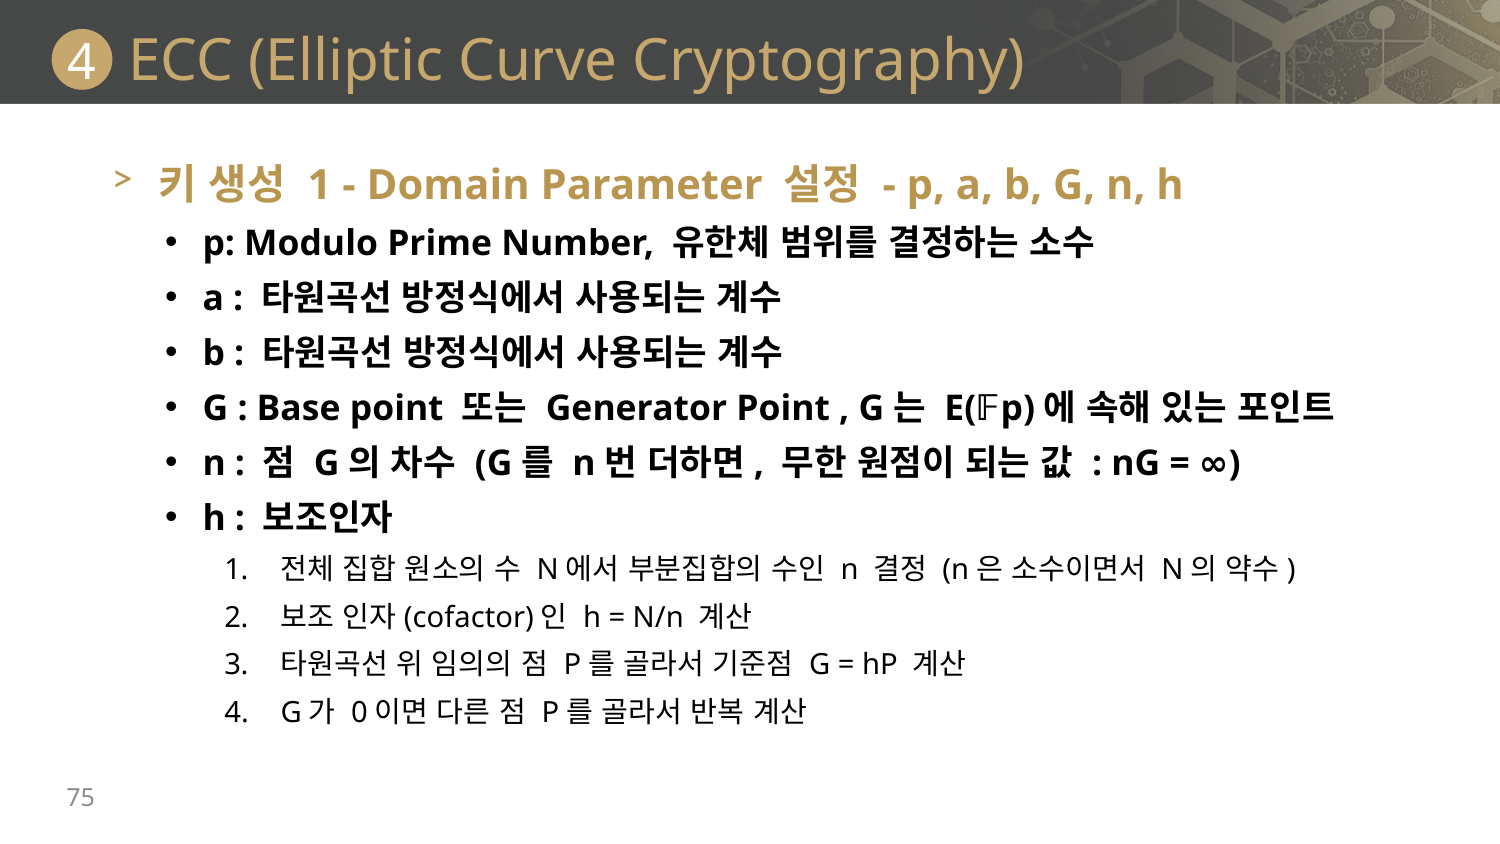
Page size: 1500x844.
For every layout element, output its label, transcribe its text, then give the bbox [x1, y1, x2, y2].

picture [0, 0, 1500, 103]
list 4 [51, 28, 113, 90]
list 키 생성 1 - Domain Parameter 설정 - p, a, b, G, n, h p: Modulo Prime Number, 유한체 범위를 결정하는 소수 a : 타원곡선 방정식에서 사용되는 계수 b : 타원곡선 방정식에서 사용되는 계수 G : Base point 또는 Generator Point , G는 E(𝔽p)에 속해 있는 포인트 n : 점 G의 차수 (G를 n번 더하면, 무한 원점이 되는 값 : nG = ∞) h : 보조인자 전체 집합 원소의 수 N에서 부분집합의 수인 n 결정 (n은 소수이면서 N의 약수) 보조 인자(cofactor)인 h = N/n 계산 타원곡선 위 임의의 점 P를 골라서 기준점 G = hP 계산 G가 0이면 다른 점 P를 골라서 반복 계산 [41, 150, 1459, 777]
slide_number 75 [51, 776, 389, 822]
title ECC (Elliptic Curve Cryptography) [113, 13, 1459, 100]
